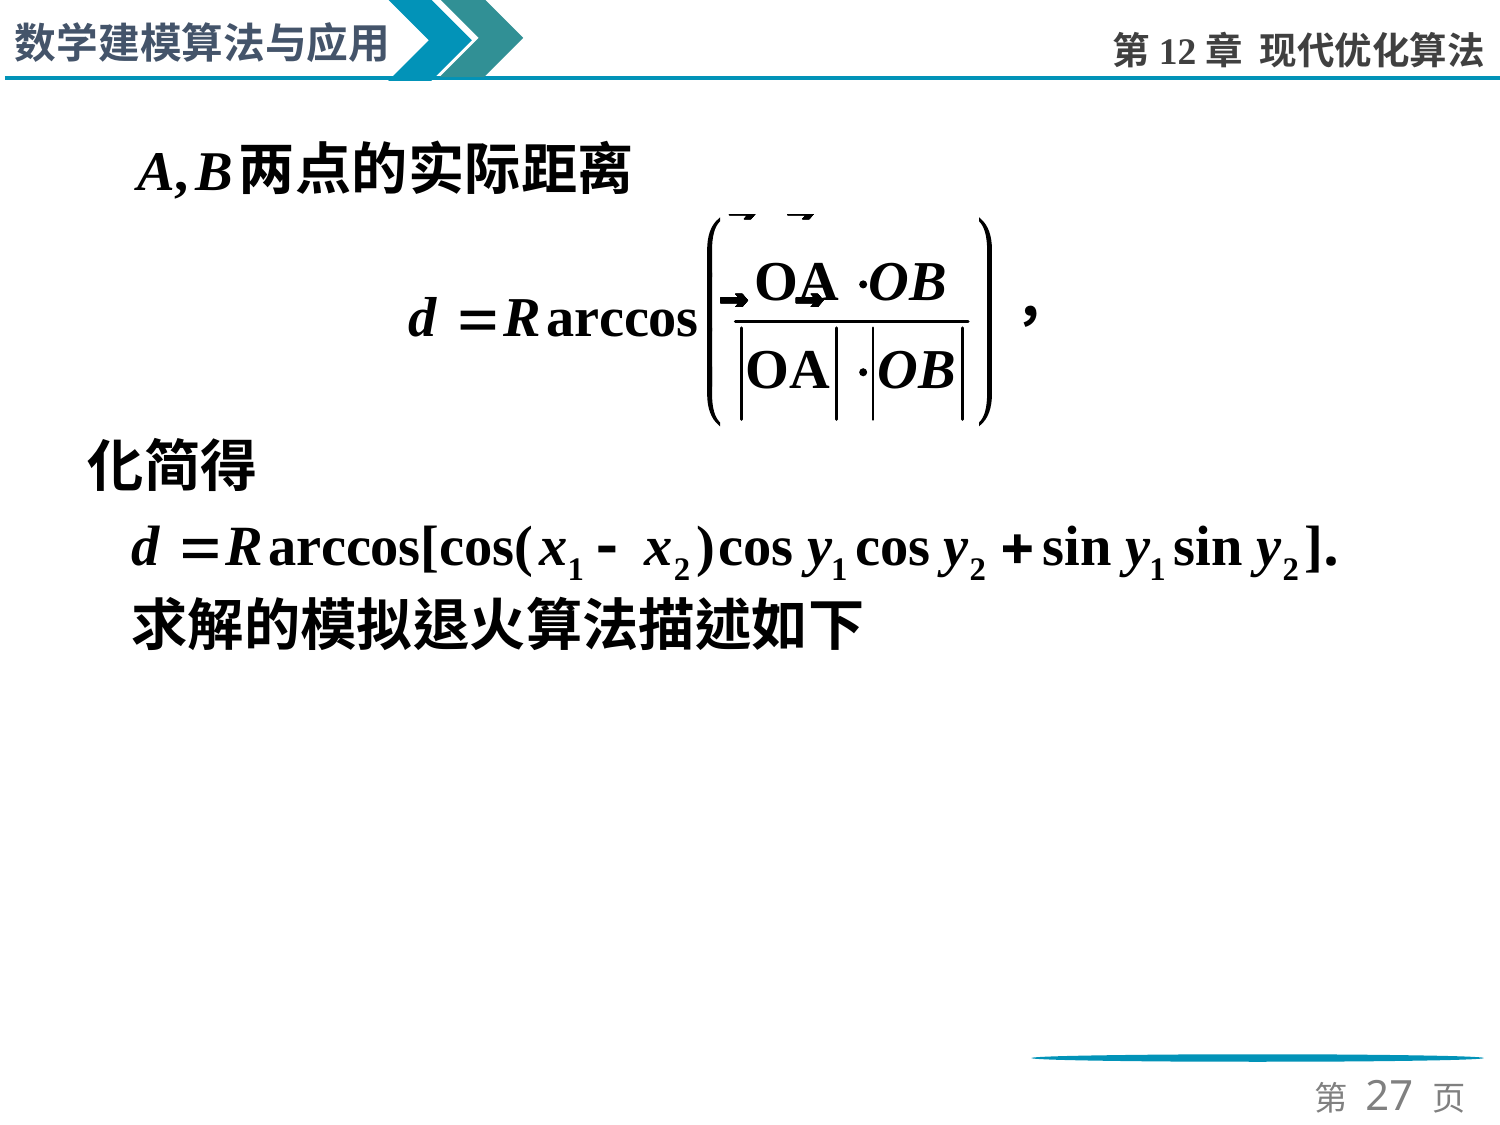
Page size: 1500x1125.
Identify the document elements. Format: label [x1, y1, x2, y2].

text_box [87, 132, 1377, 701]
